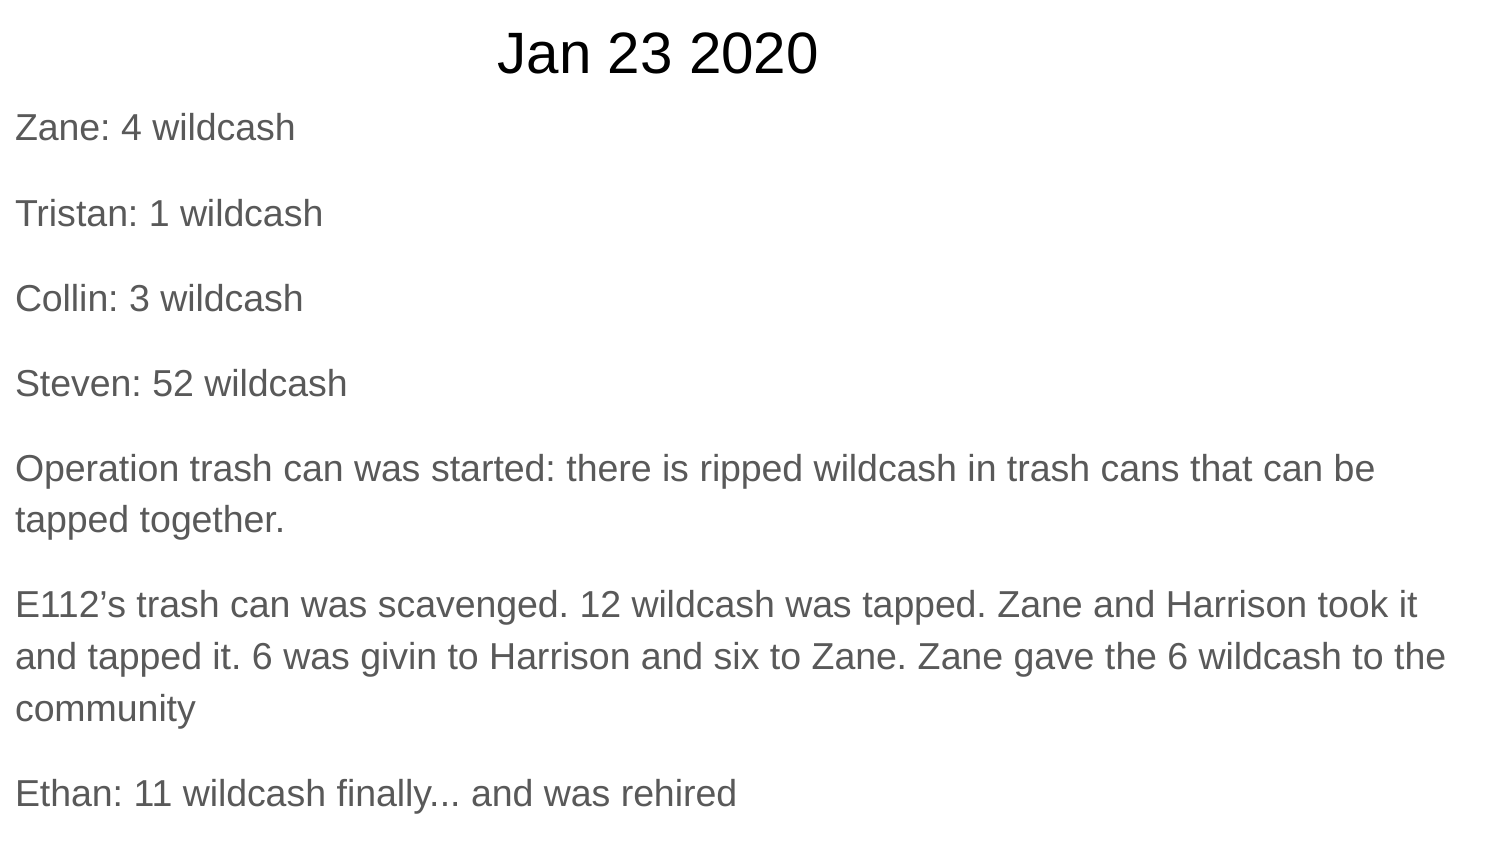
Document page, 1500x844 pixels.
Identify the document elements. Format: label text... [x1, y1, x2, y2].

list Zane: 4 wildcash Tristan: 1 wildcash Collin: 3 wildcash Steven: 52 wildcash Operation trash can was started: there is ripped wildcash in trash cans that can be tapped together. E112’s trash can was scavenged. 12 wildcash was tapped. Zane and Harrison took it and tapped it. 6 was givin to Harrison and six to Zane. Zane gave the 6 wildcash to the community Ethan: 11 wildcash finally... and was rehired [0, 81, 1500, 844]
title Jan 23 2020 [482, 0, 1500, 81]
